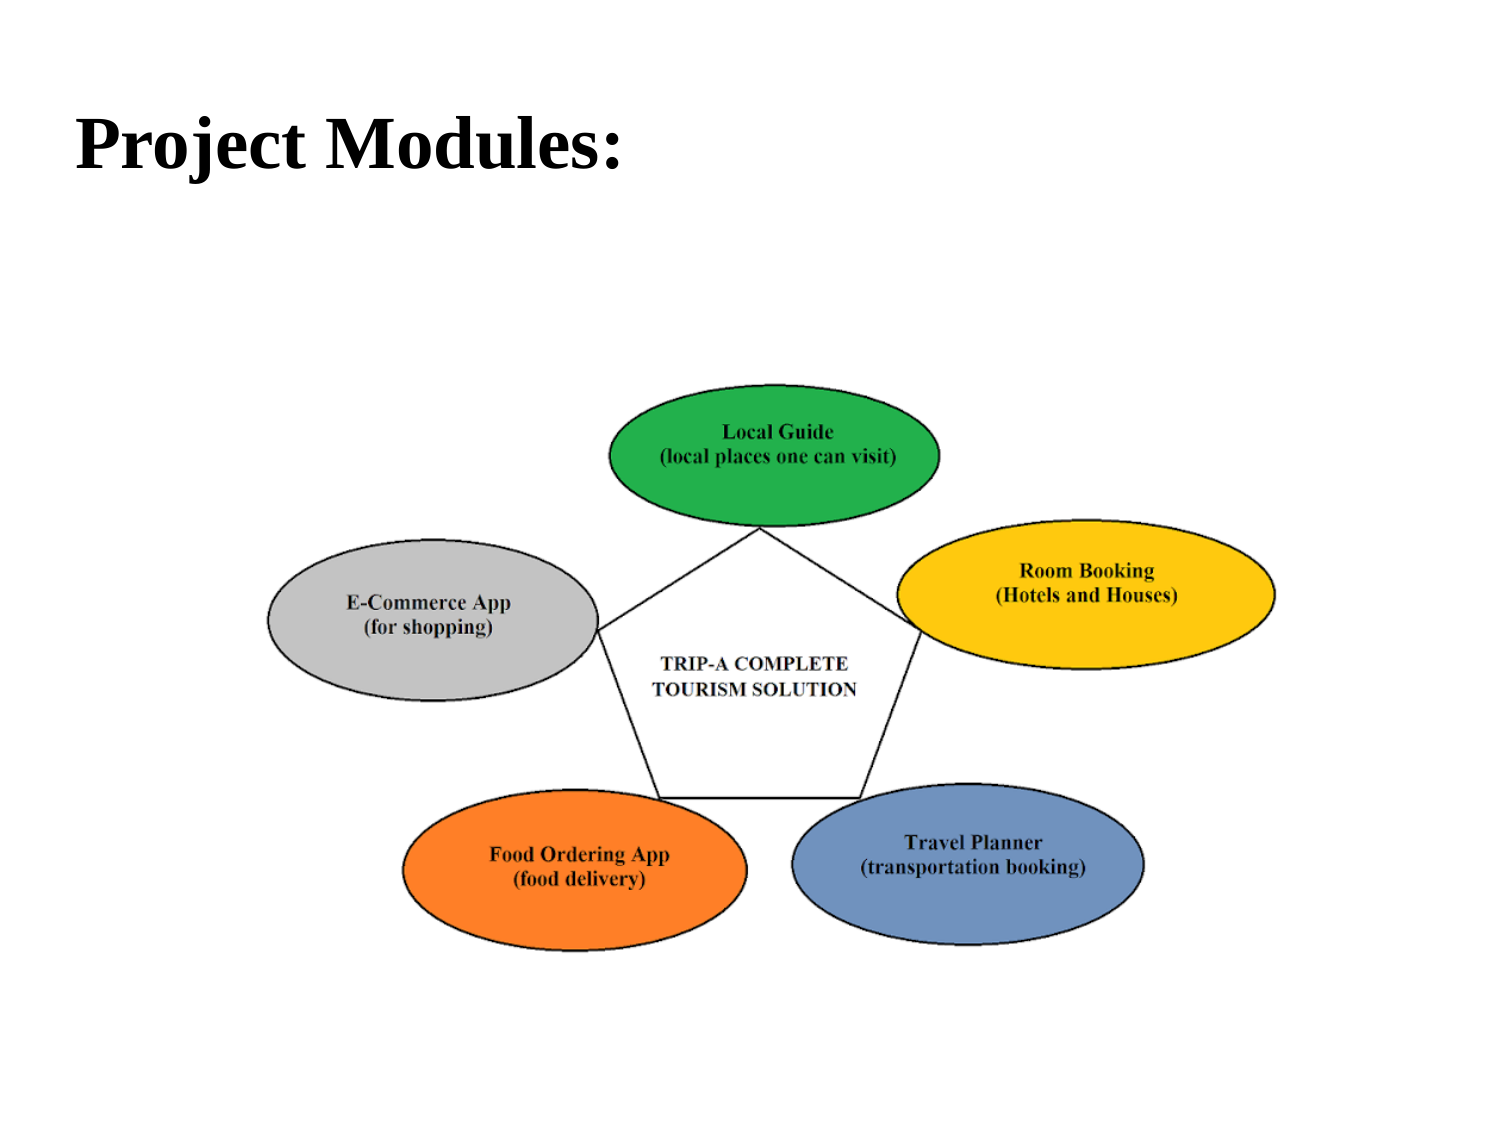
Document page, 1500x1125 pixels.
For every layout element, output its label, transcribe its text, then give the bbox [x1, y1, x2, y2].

title Project Modules: [75, 45, 1425, 233]
picture [132, 364, 1368, 1026]
